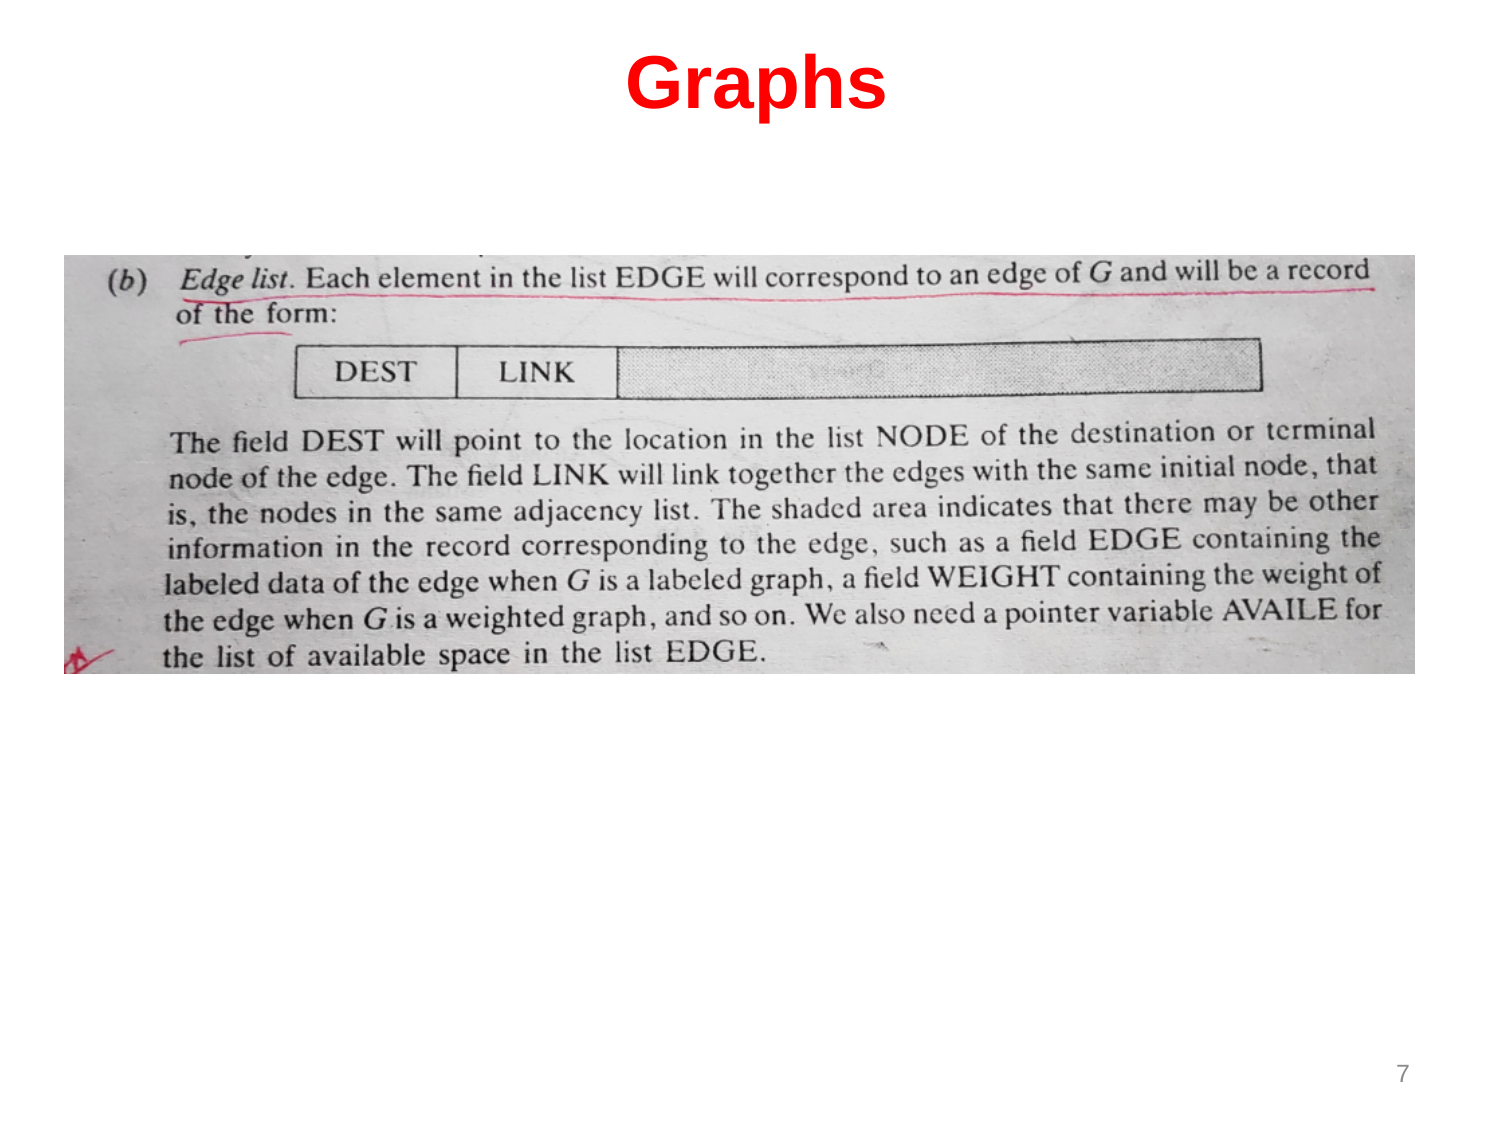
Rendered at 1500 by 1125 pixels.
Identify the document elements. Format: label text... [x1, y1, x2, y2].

slide_number 7 [1074, 1042, 1425, 1103]
title Graphs [64, 19, 1449, 138]
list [64, 255, 1415, 674]
